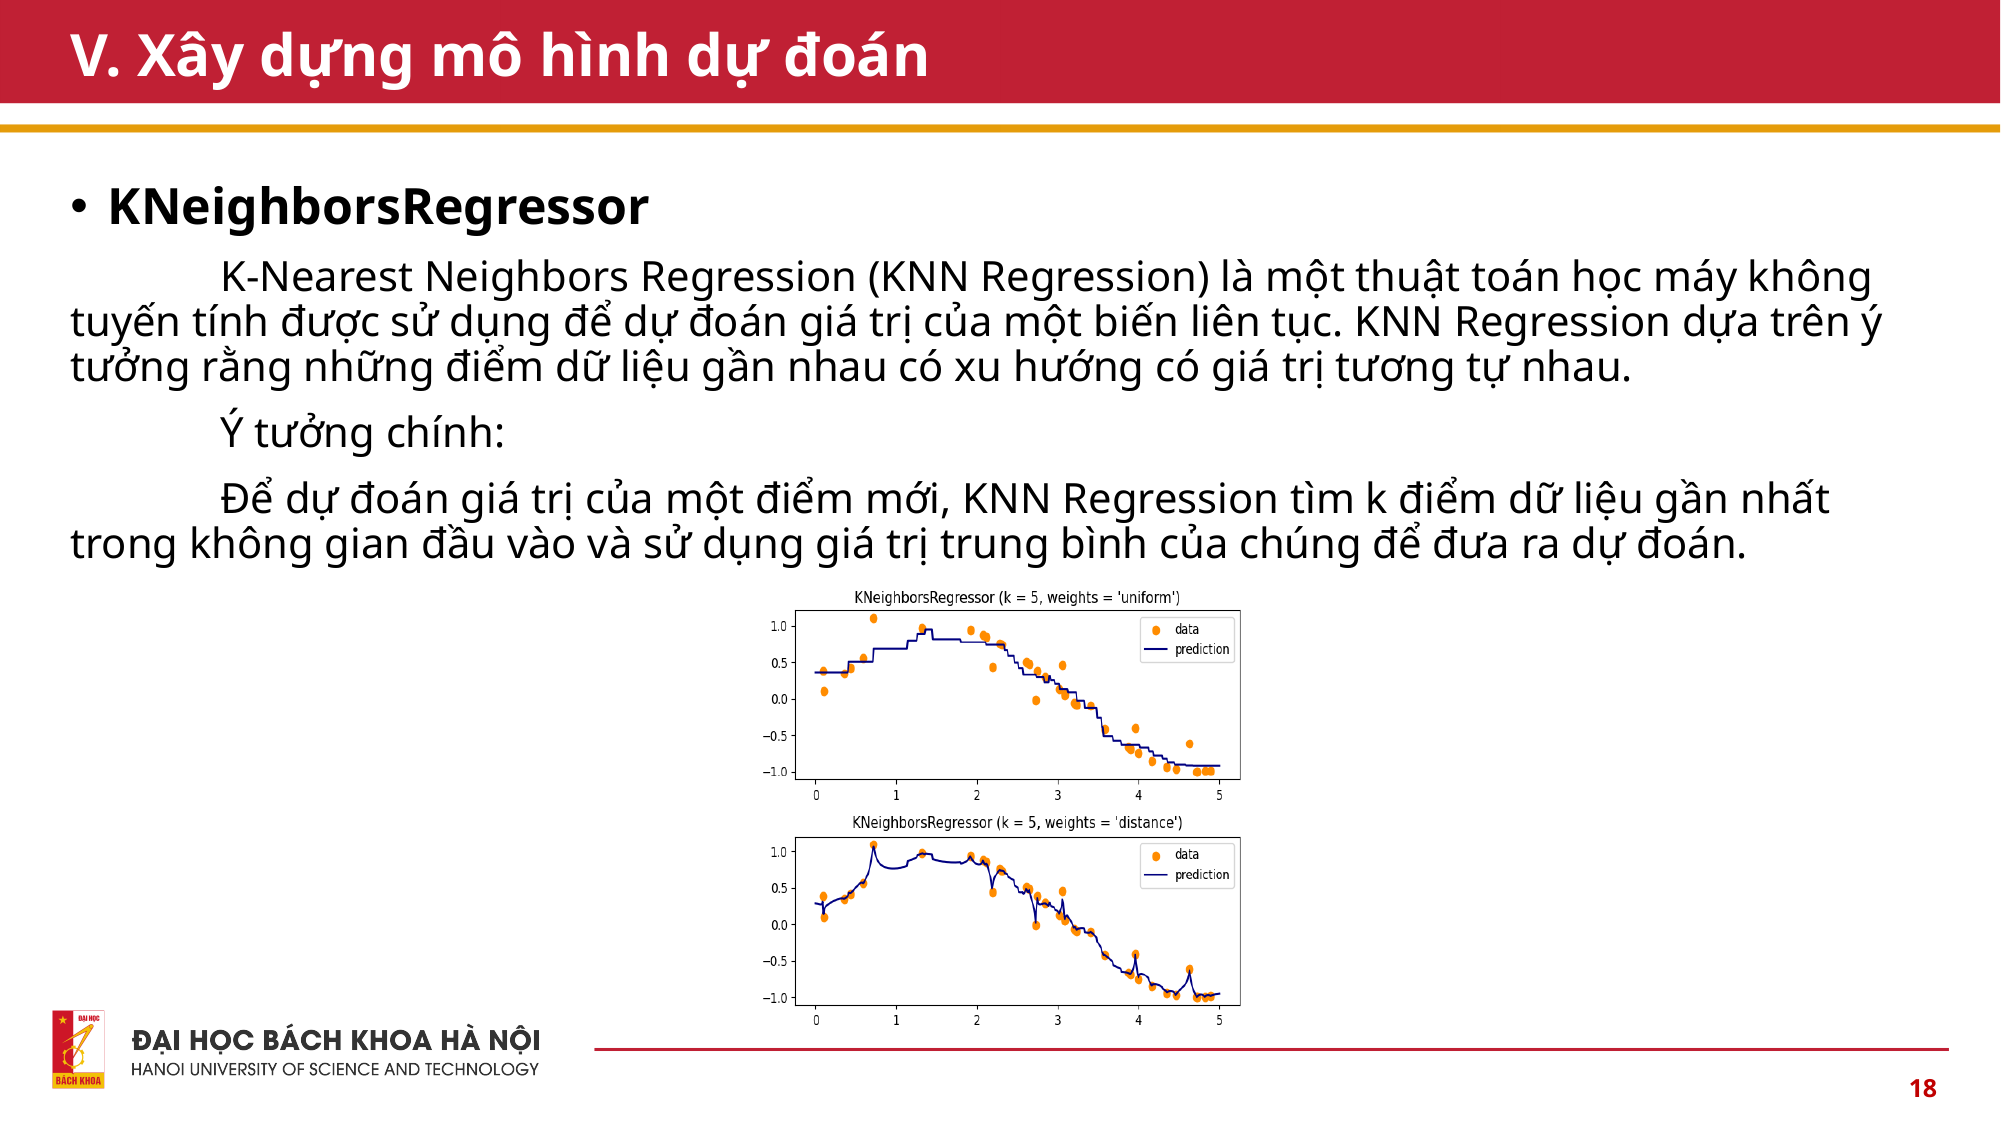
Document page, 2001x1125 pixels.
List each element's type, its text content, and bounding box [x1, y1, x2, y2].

title V. Xây dựng mô hình dự đoán [55, 18, 1945, 90]
picture [0, 0, 2001, 1125]
list KNeighborsRegressor K-Nearest Neighbors Regression (KNN Regression) là một thuật toán học máy không tuyến tính được sử dụng để dự đoán giá trị của một biến liên tục. KNN Regression dựa trên ý tưởng rằng những điểm dữ liệu gần nhau có xu hướng có giá trị tương tự nhau. Ý tưởng chính: Để dự đoán giá trị của một điểm mới, KNN Regression tìm k điểm dữ liệu gần nhất trong không gian đầu vào và sử dụng giá trị trung bình của chúng để đưa ra dự đoán. [55, 173, 1945, 979]
slide_number 18 [1502, 1065, 1953, 1125]
